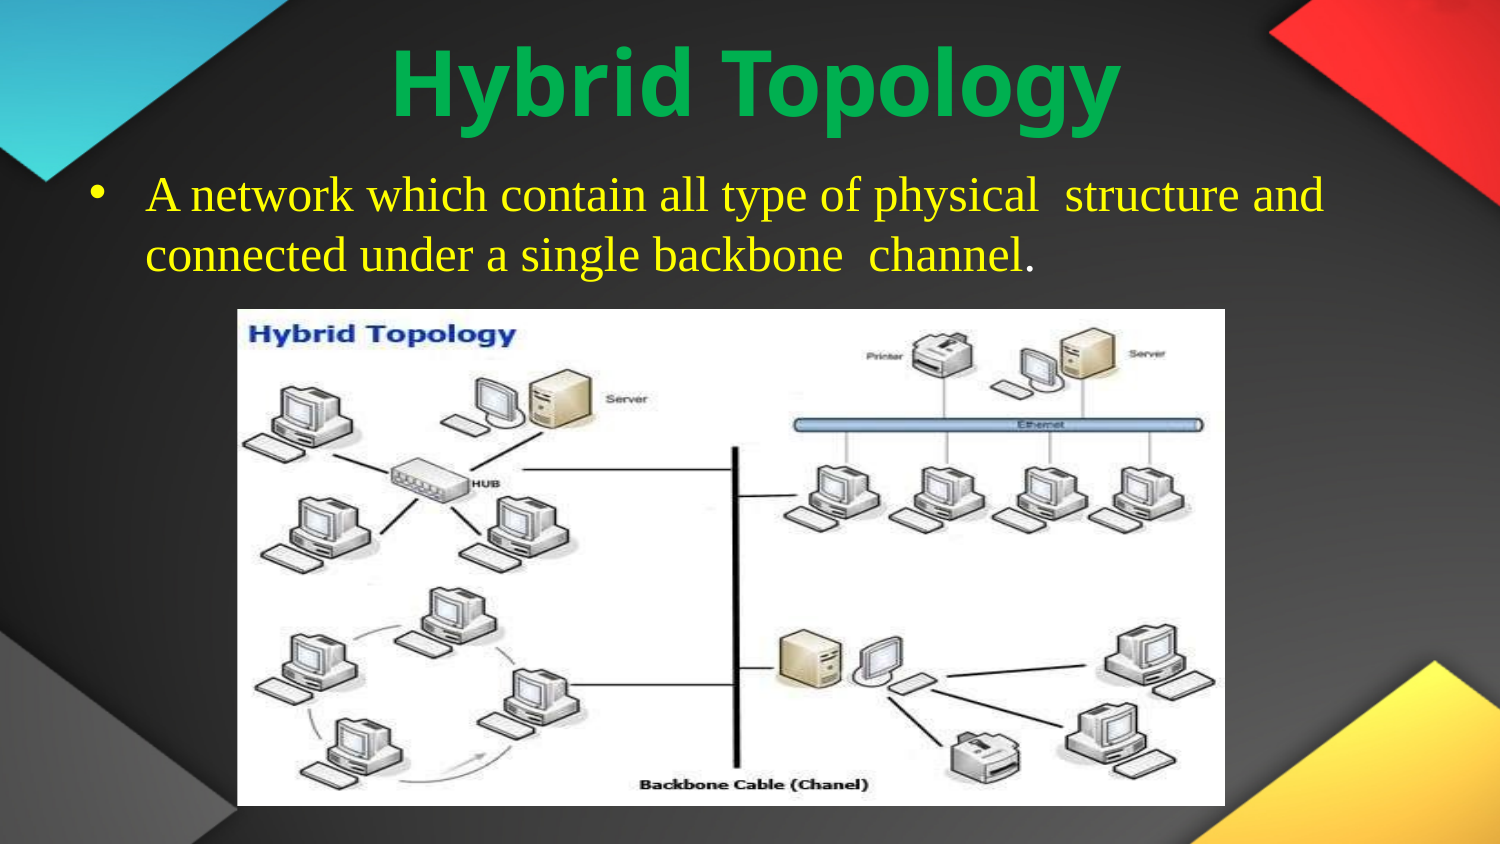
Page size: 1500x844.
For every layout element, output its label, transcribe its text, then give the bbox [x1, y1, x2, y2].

text_box [237, 309, 1225, 806]
text_box A network which contain all type of physical structure and connected under a single backbone channel. [86, 159, 1424, 282]
picture [0, 0, 1500, 844]
title Hybrid Topology [350, 6, 1159, 150]
